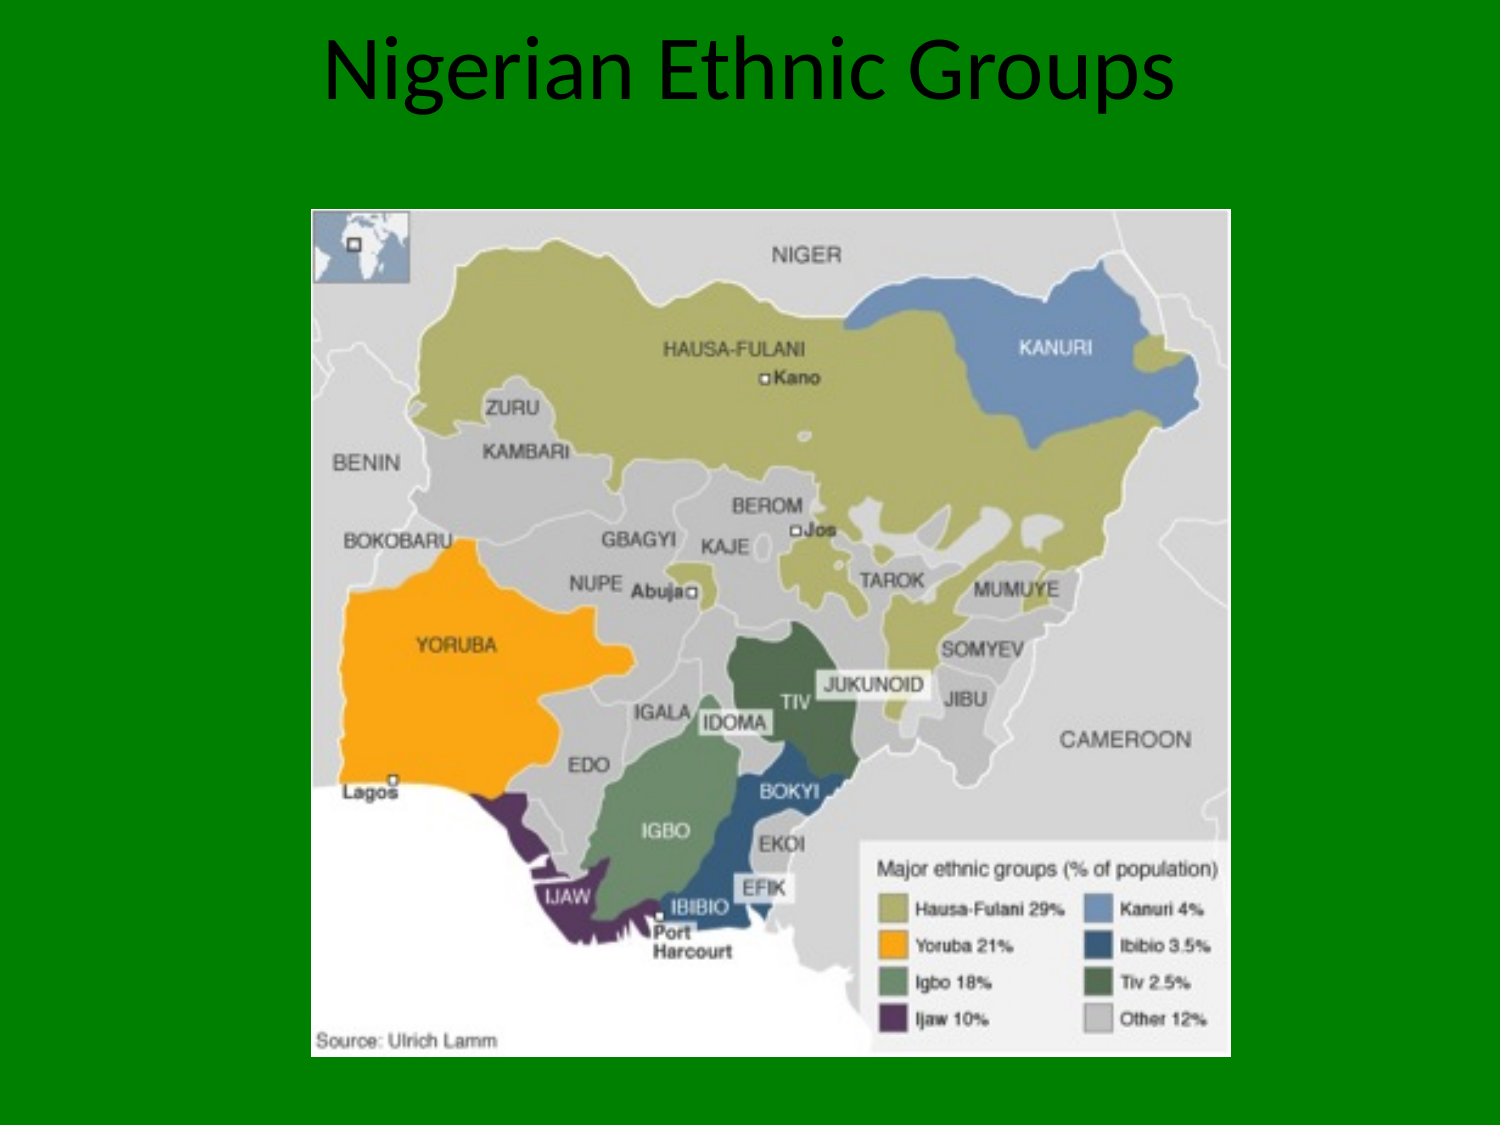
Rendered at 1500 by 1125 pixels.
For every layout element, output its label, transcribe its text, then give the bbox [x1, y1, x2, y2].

title Nigerian Ethnic Groups [75, 0, 1425, 157]
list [0, 208, 1500, 1058]
